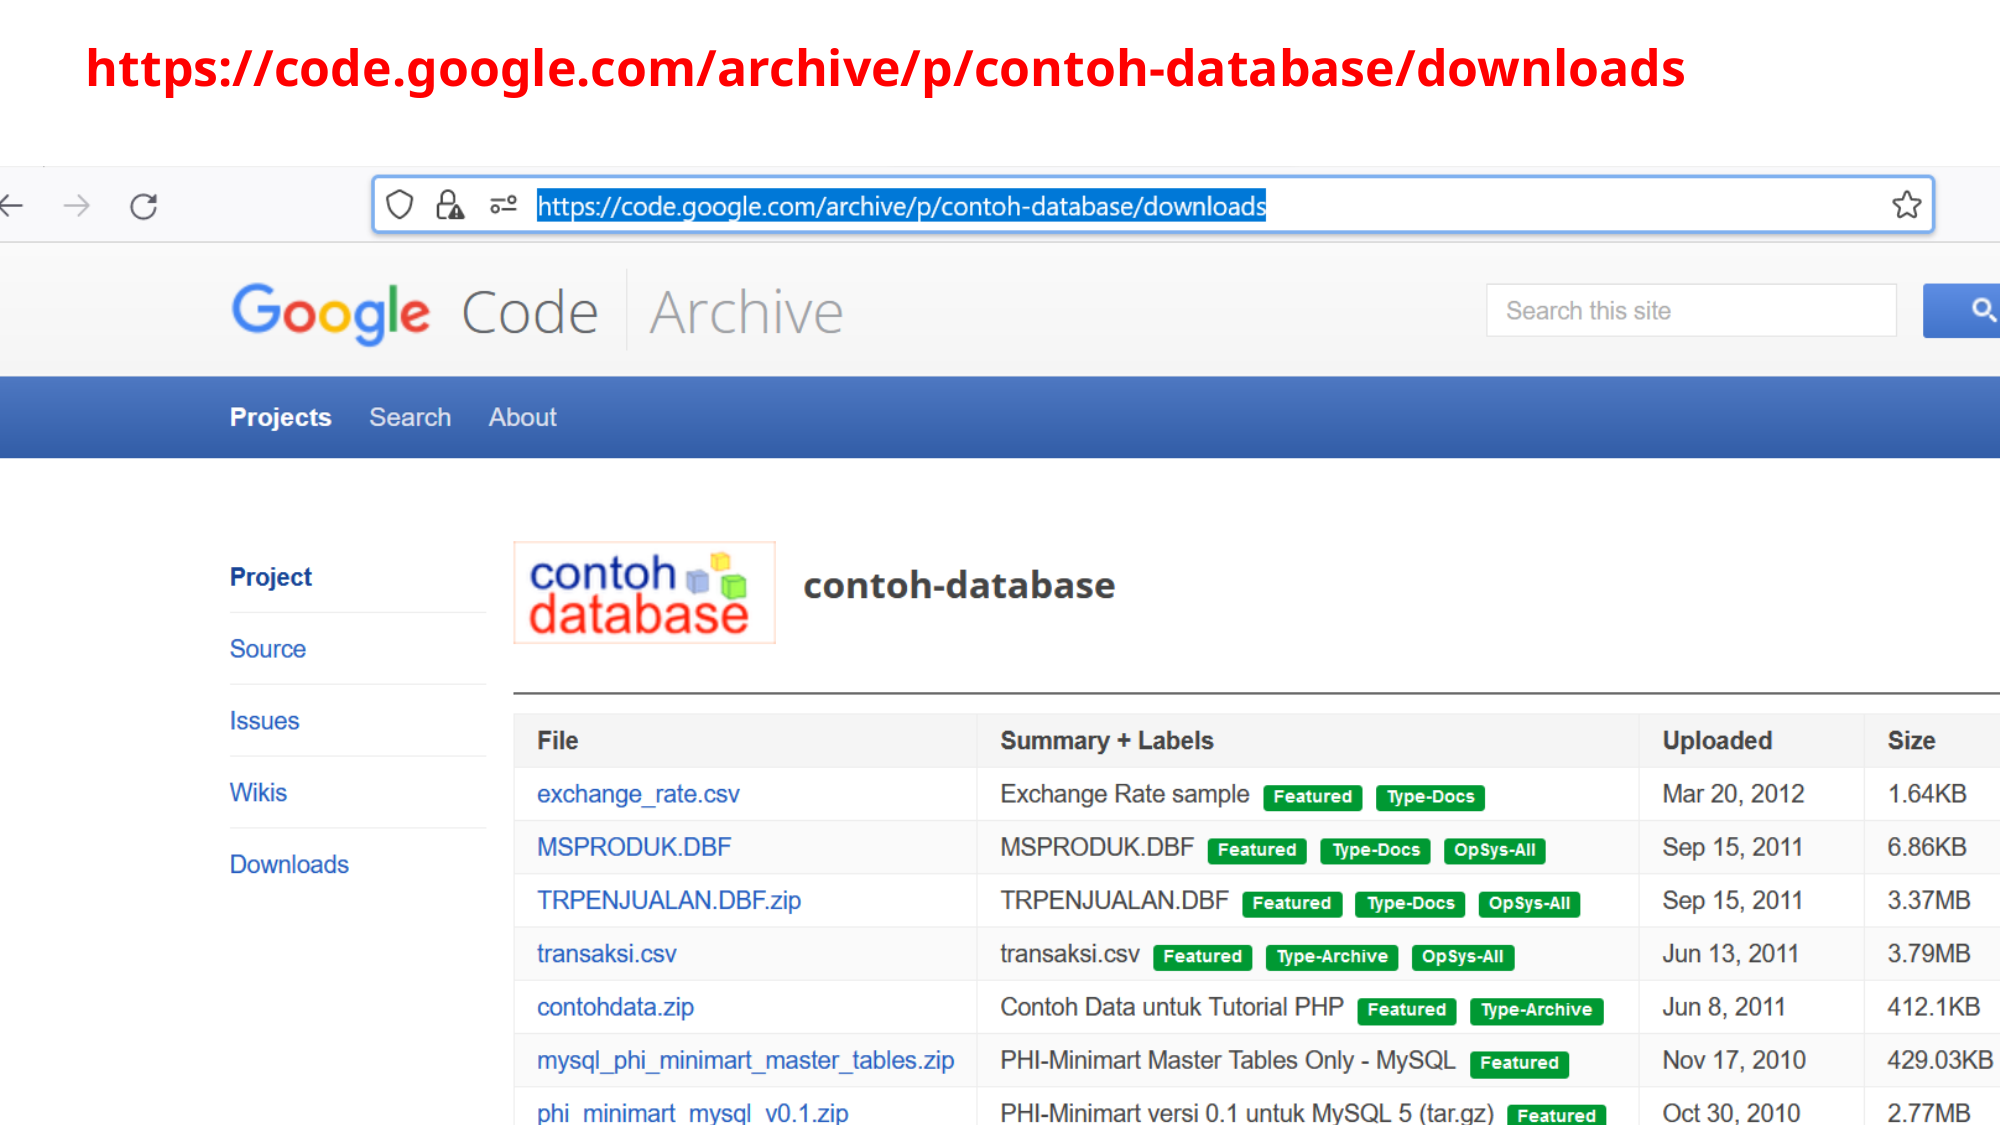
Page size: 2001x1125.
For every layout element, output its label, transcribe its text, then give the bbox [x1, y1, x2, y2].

picture [0, 166, 2000, 1125]
title https://code.google.com/archive/p/contoh-database/downloads [70, 0, 1796, 166]
